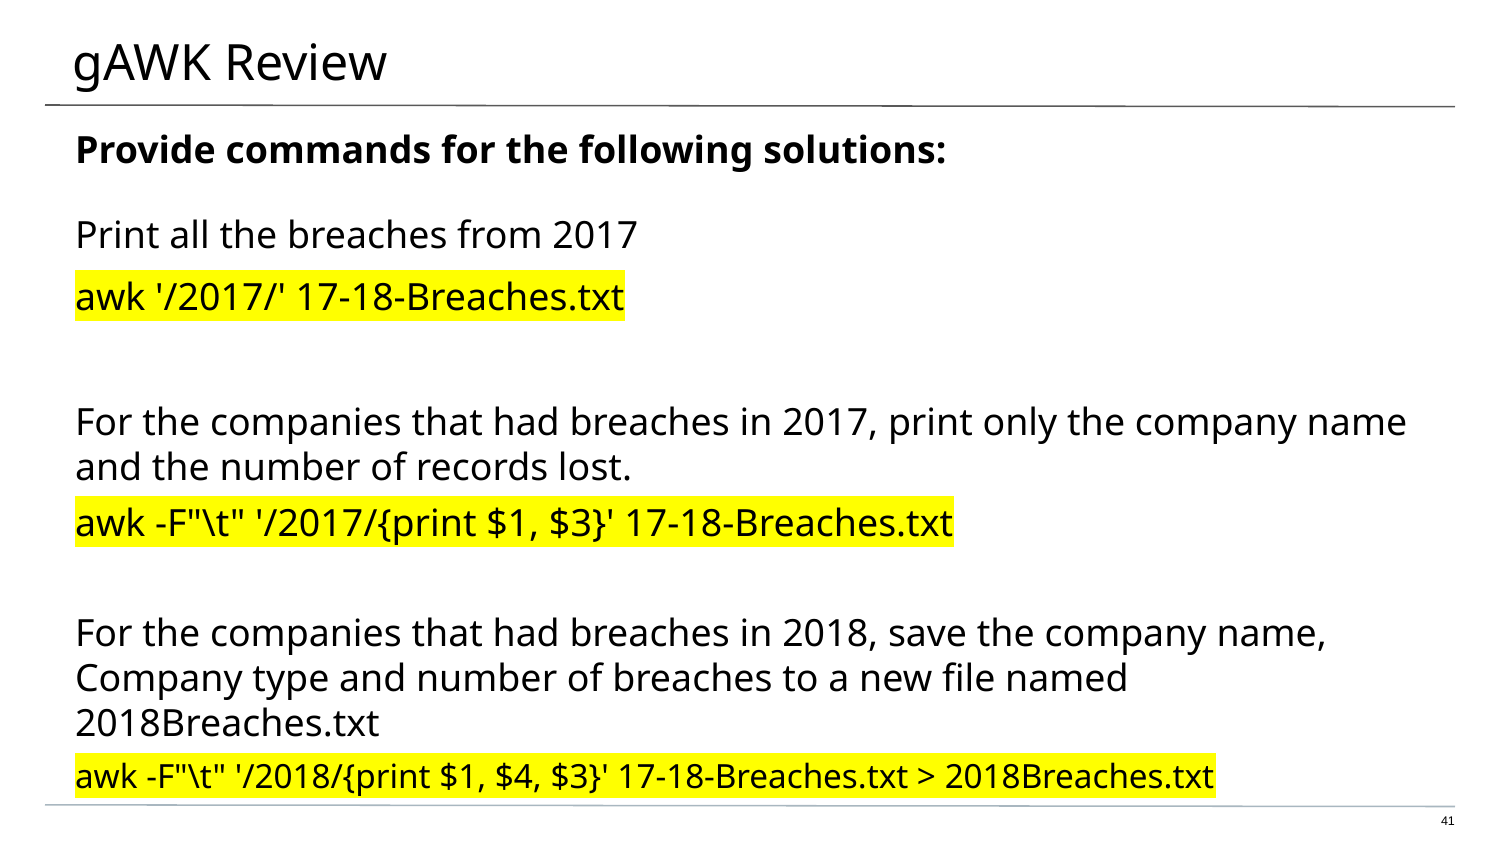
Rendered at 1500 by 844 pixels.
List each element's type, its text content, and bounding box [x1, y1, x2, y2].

list Print all the breaches from 2017 awk '/2017/' 17-18-Breaches.txt For the companies that had breaches in 2017, print only the company name and the number of records lost. awk -F"\t" '/2017/{print $1, $3}' 17-18-Breaches.txt For the companies that had breaches in 2018, save the company name, Company type and number of breaches to a new file named 2018Breaches.txt awk -F"\t" '/2018/{print $1, $4, $3}' 17-18-Breaches.txt > 2018Breaches.txt [0, 210, 1500, 805]
slide_number 41 [1412, 813, 1455, 831]
subtitle Provide commands for the following solutions: [0, 110, 1500, 171]
title gAWK Review [0, 0, 1500, 88]
